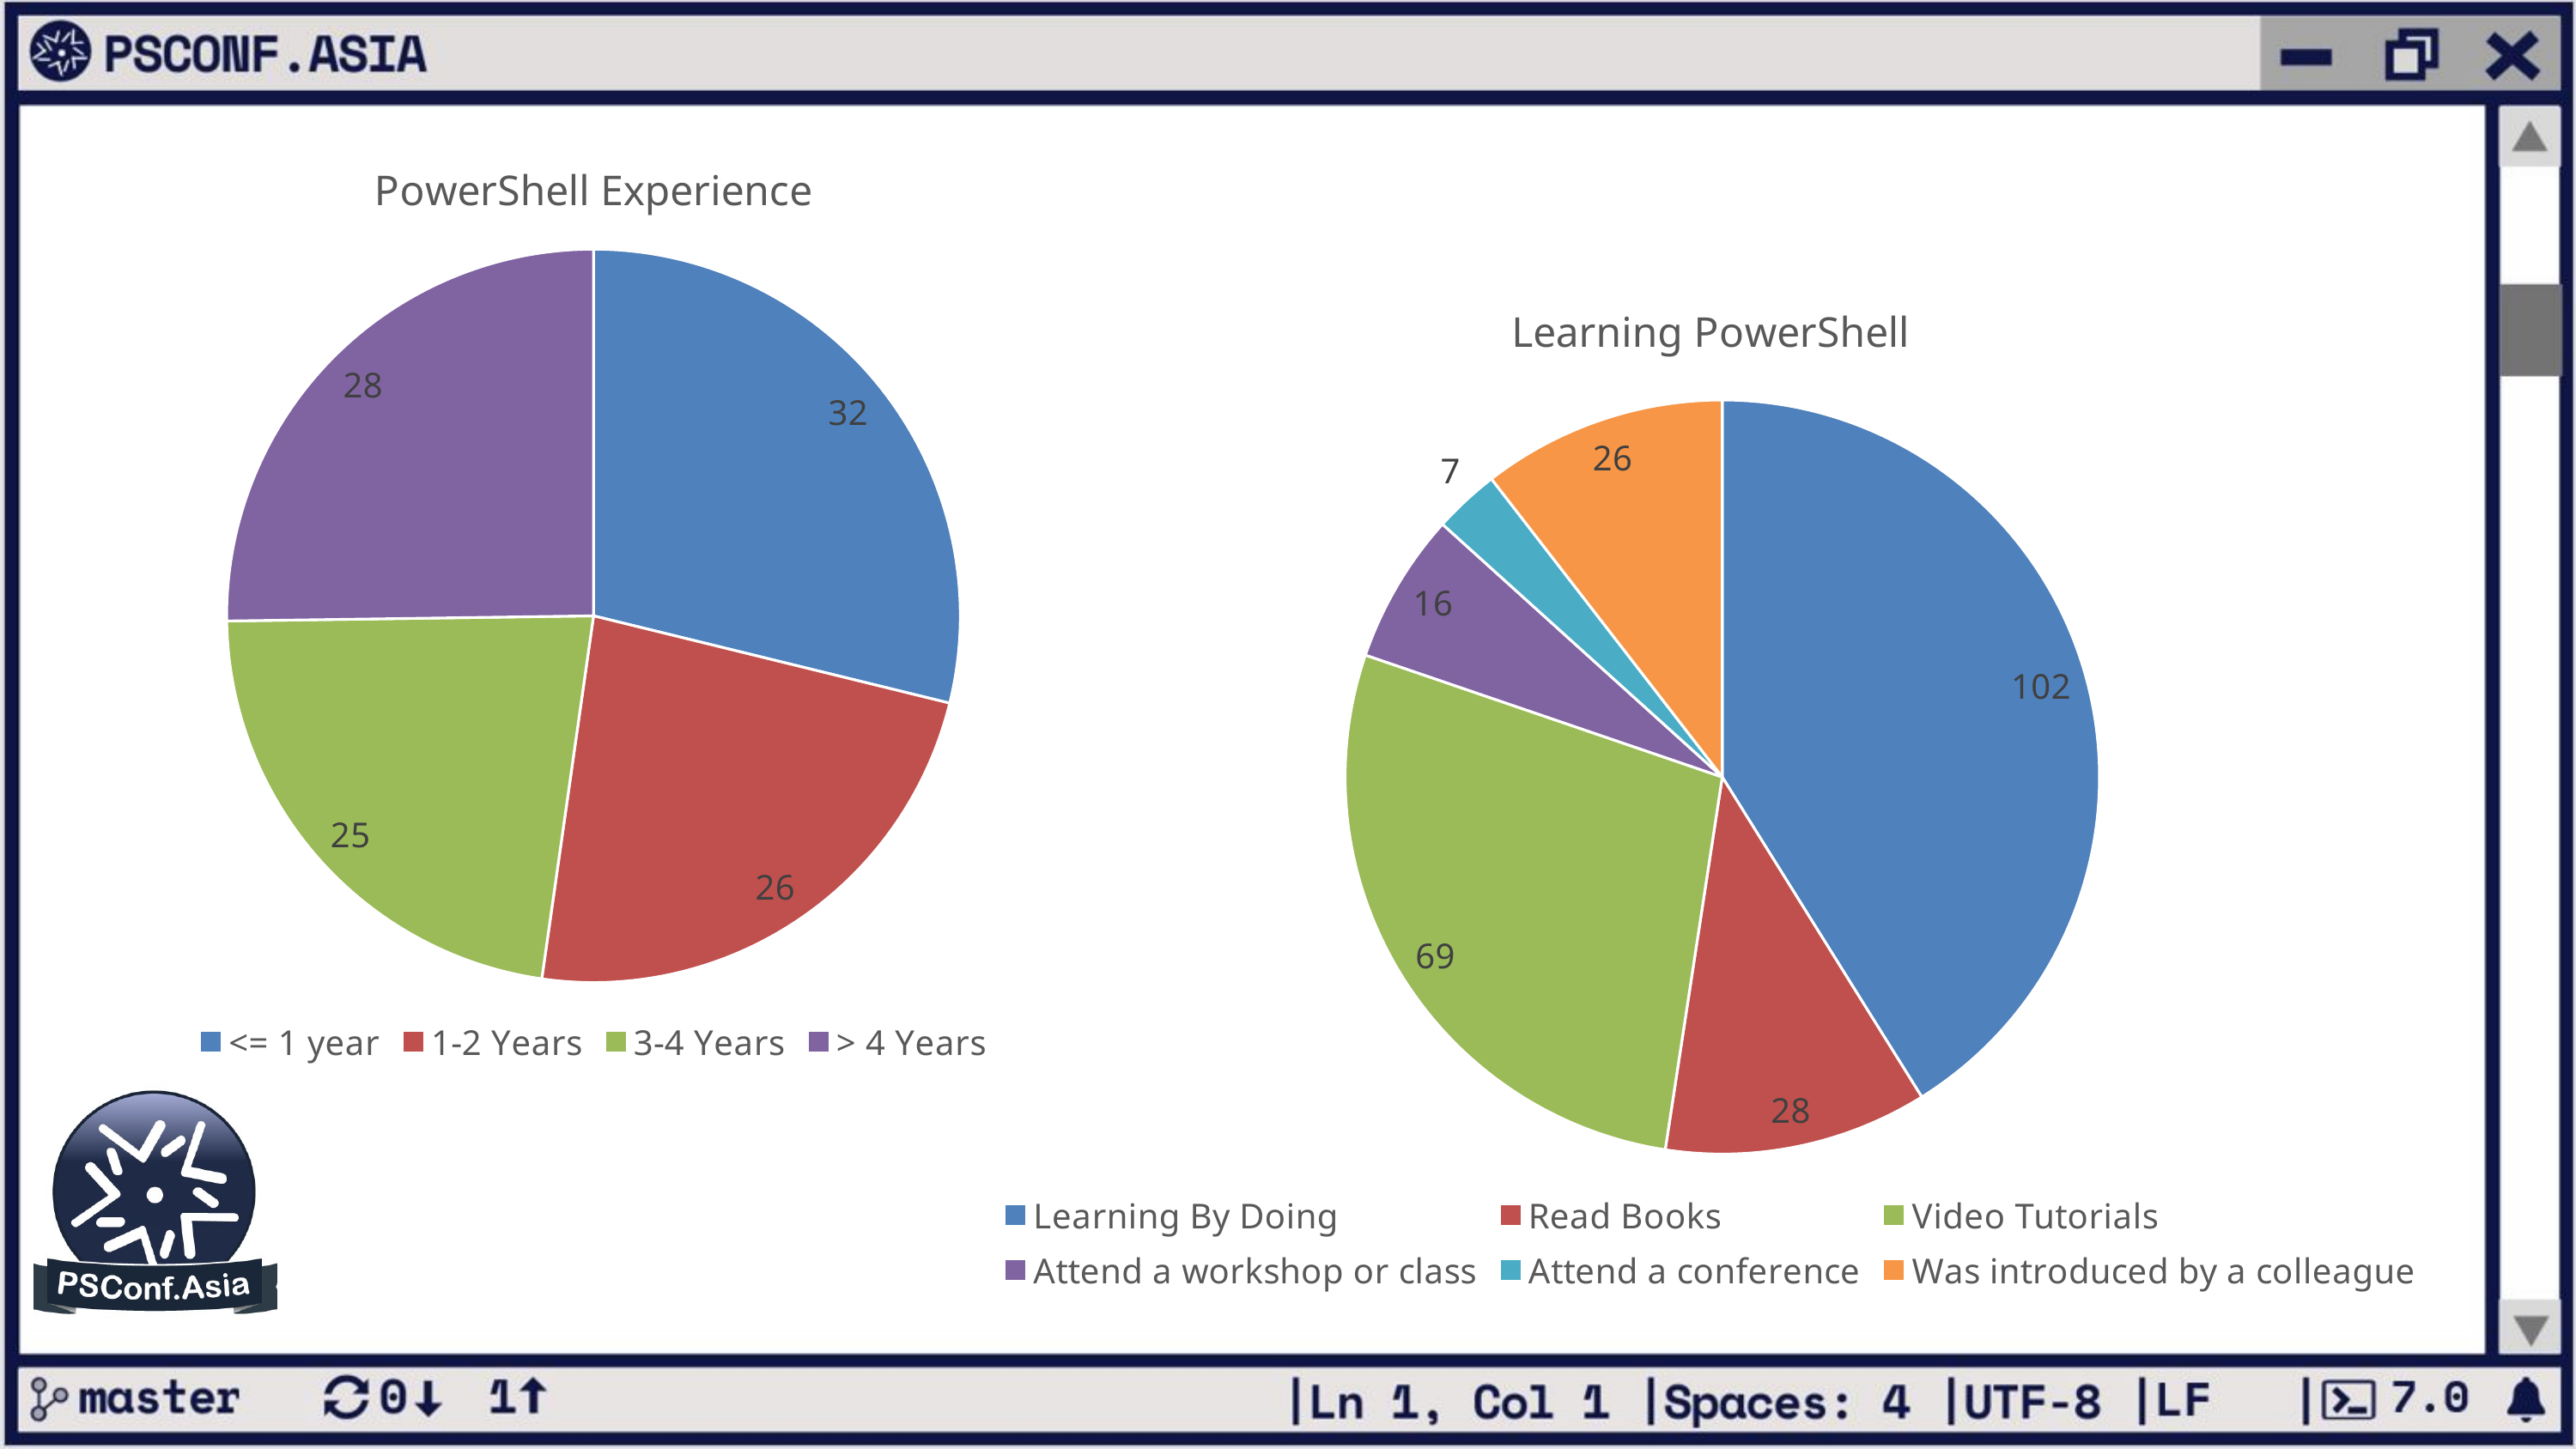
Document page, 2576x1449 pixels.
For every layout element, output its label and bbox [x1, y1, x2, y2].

picture [0, 0, 2576, 262]
picture [0, 1074, 2576, 1449]
chart [0, 123, 2576, 1302]
